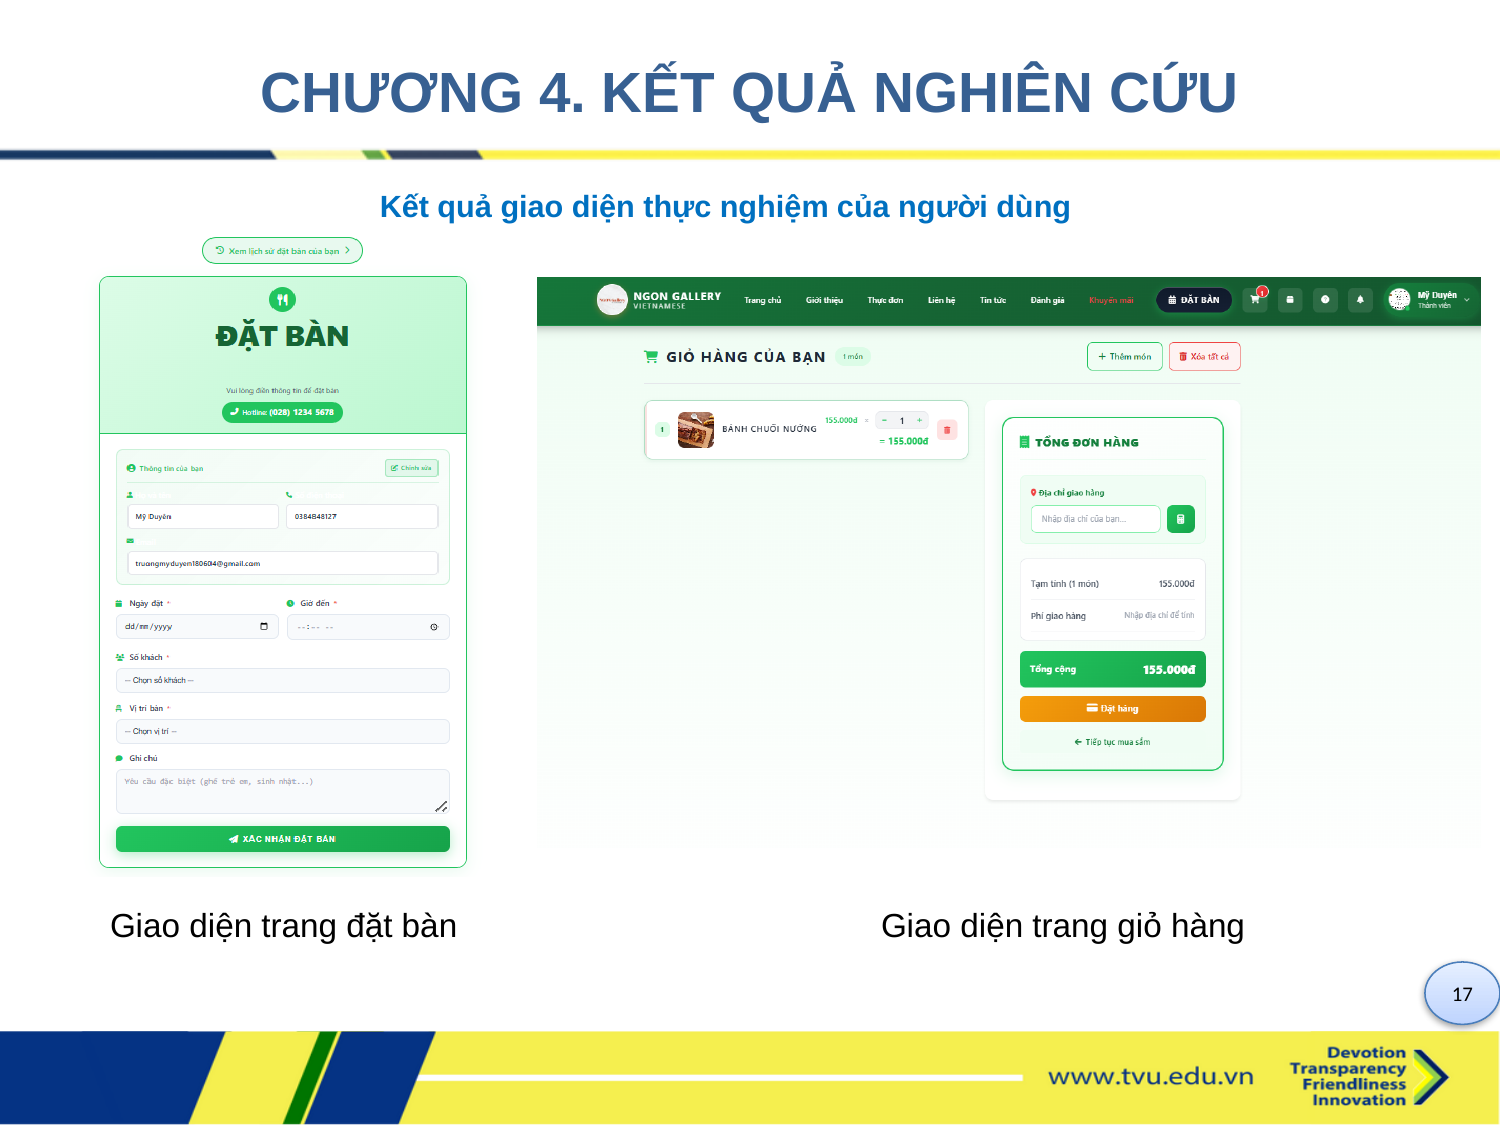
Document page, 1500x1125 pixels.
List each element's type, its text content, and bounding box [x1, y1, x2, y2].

picture [536, 277, 1481, 848]
picture [0, 1031, 1500, 1125]
text_box 17 [1424, 961, 1500, 1026]
text_box Giao diện trang giỏ hàng [701, 876, 1425, 960]
picture [0, 147, 1500, 162]
title CHƯƠNG 4. KẾT QUẢ NGHIÊN CỨU [75, 48, 1425, 132]
picture [66, 229, 502, 877]
text_box Giao diện trang đặt bàn [0, 876, 646, 960]
text_box Kết quả giao diện thực nghiệm của người dùng [364, 161, 1106, 245]
